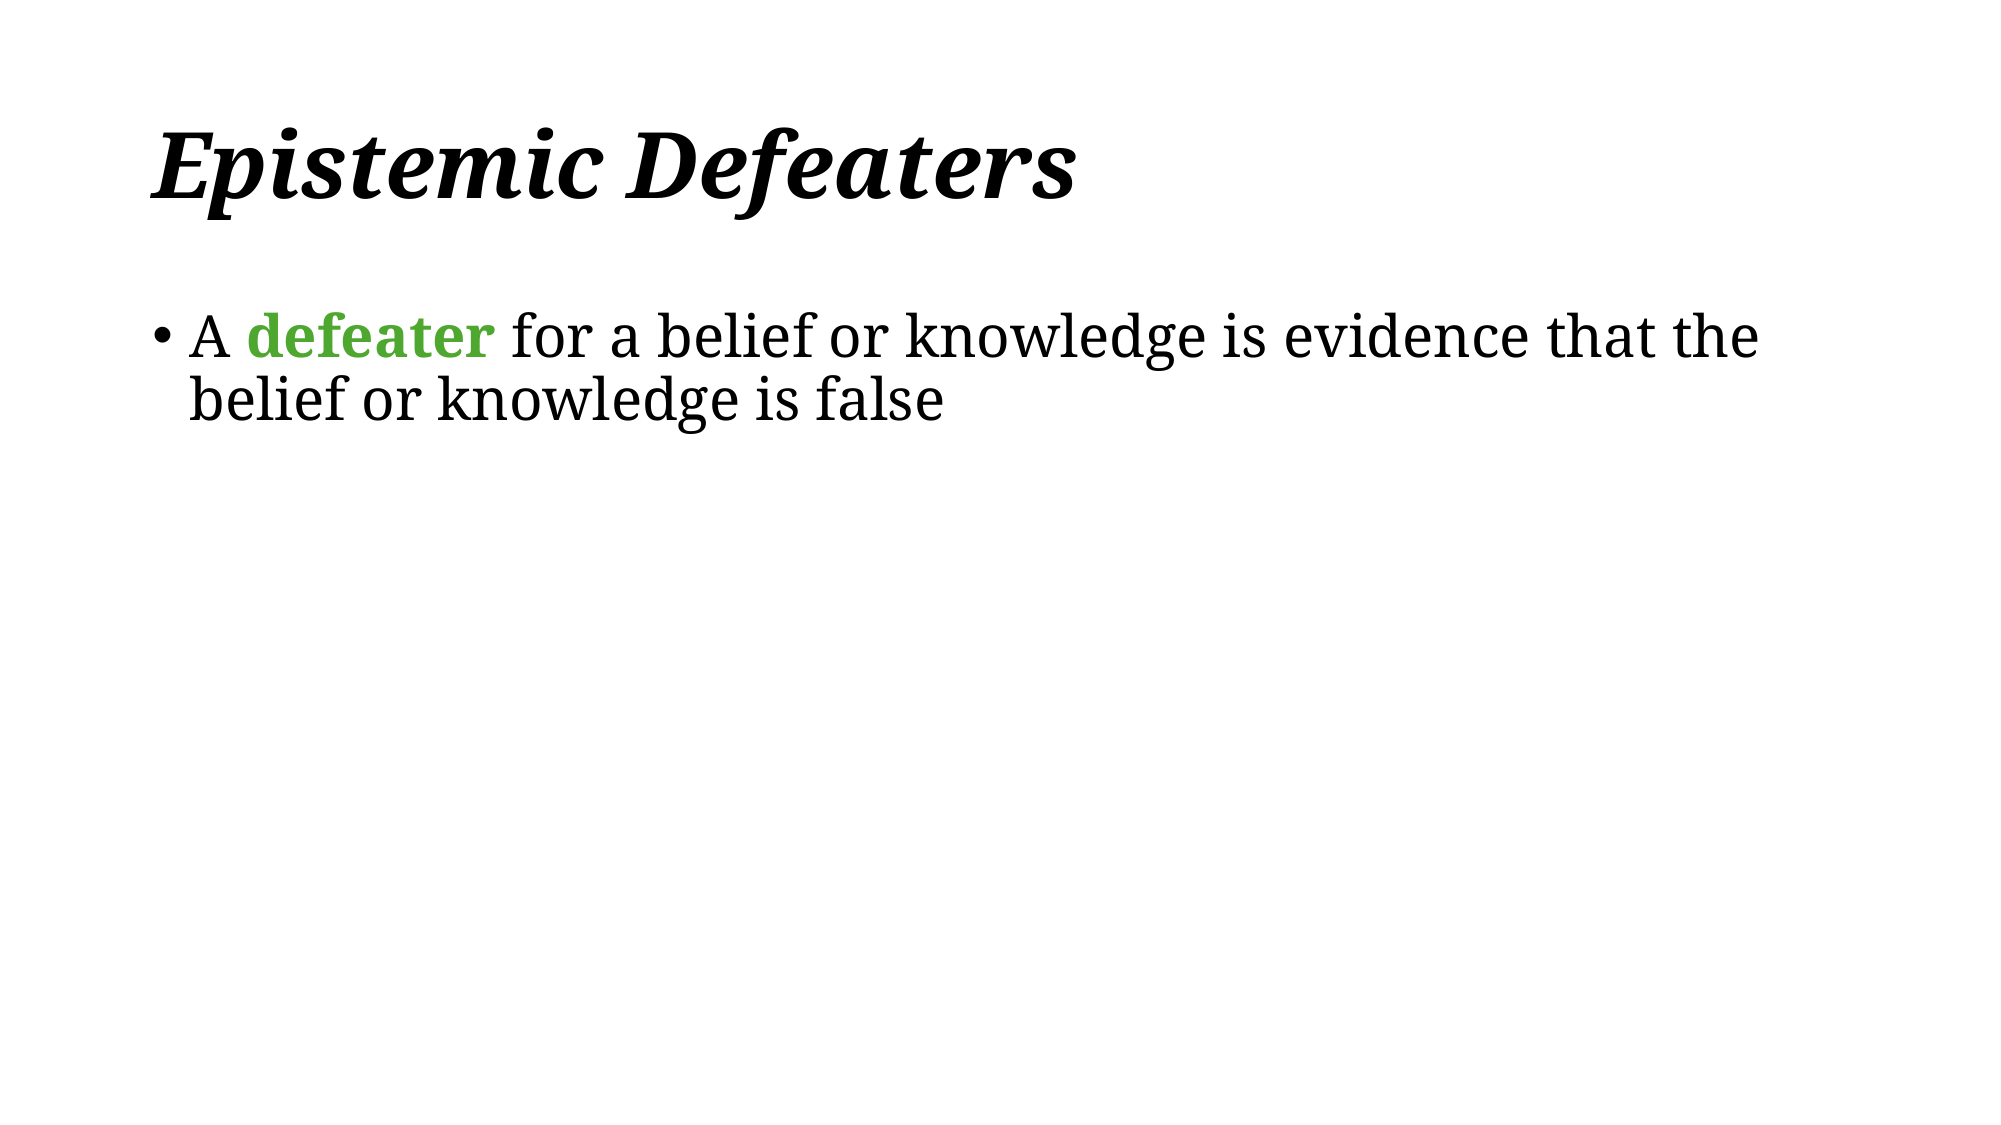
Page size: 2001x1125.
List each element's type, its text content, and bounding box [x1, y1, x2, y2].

list A defeater for a belief or knowledge is evidence that the belief or knowledge is false [137, 299, 1863, 1014]
title Epistemic Defeaters [137, 59, 1863, 278]
